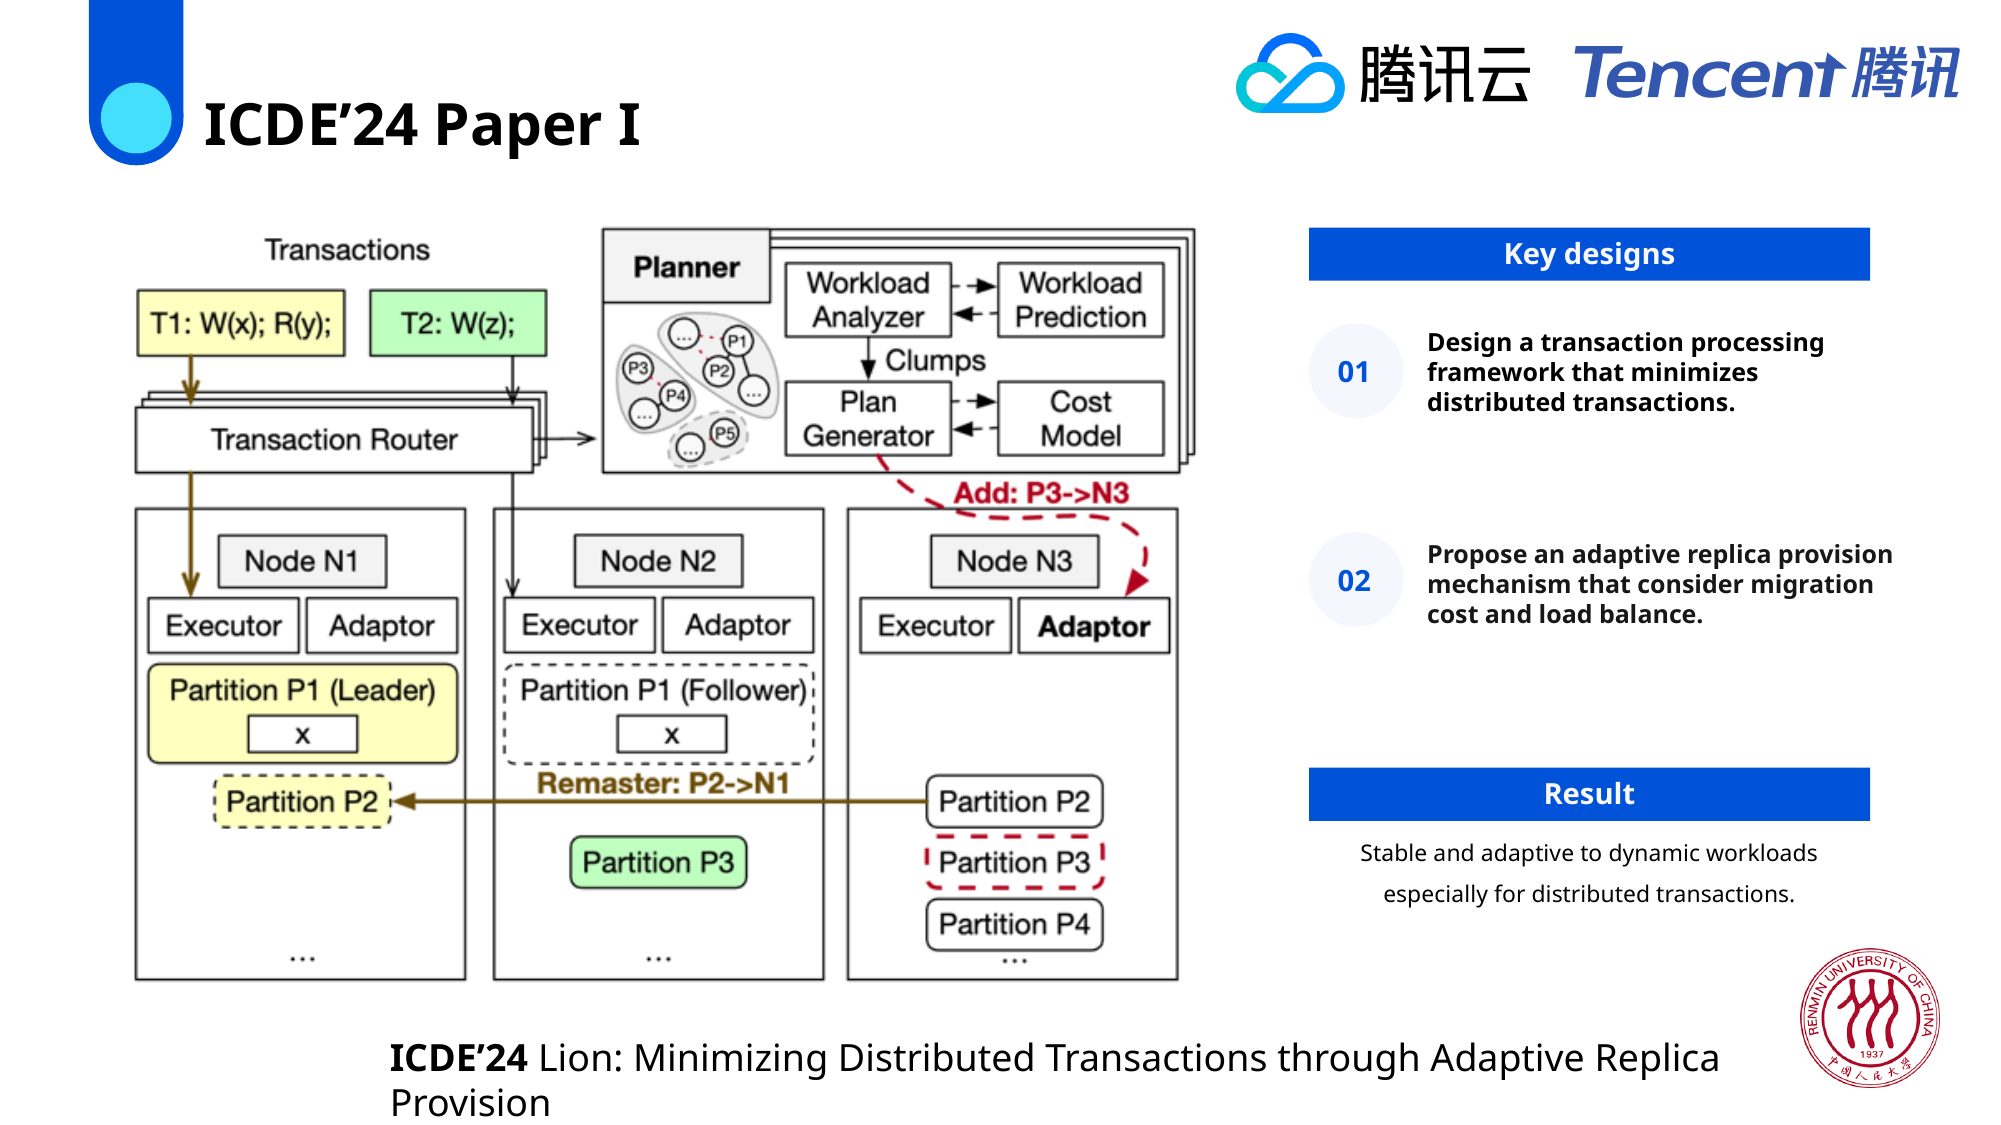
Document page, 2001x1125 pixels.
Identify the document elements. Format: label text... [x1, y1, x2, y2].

text_box ICDE’24 Paper I [189, 80, 657, 165]
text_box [88, 0, 184, 166]
text_box ICDE’24 Lion: Minimizing Distributed Transactions through Adaptive Replica Provision [375, 1026, 1850, 1125]
picture [1236, 33, 1530, 113]
picture [1800, 948, 1940, 1088]
text_box Result [1309, 767, 1871, 821]
picture [125, 217, 1204, 989]
picture [1559, 0, 1975, 189]
text_box Stable and adaptive to dynamic workloads especially for distributed transactions. [1234, 767, 1945, 915]
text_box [1309, 227, 1871, 665]
